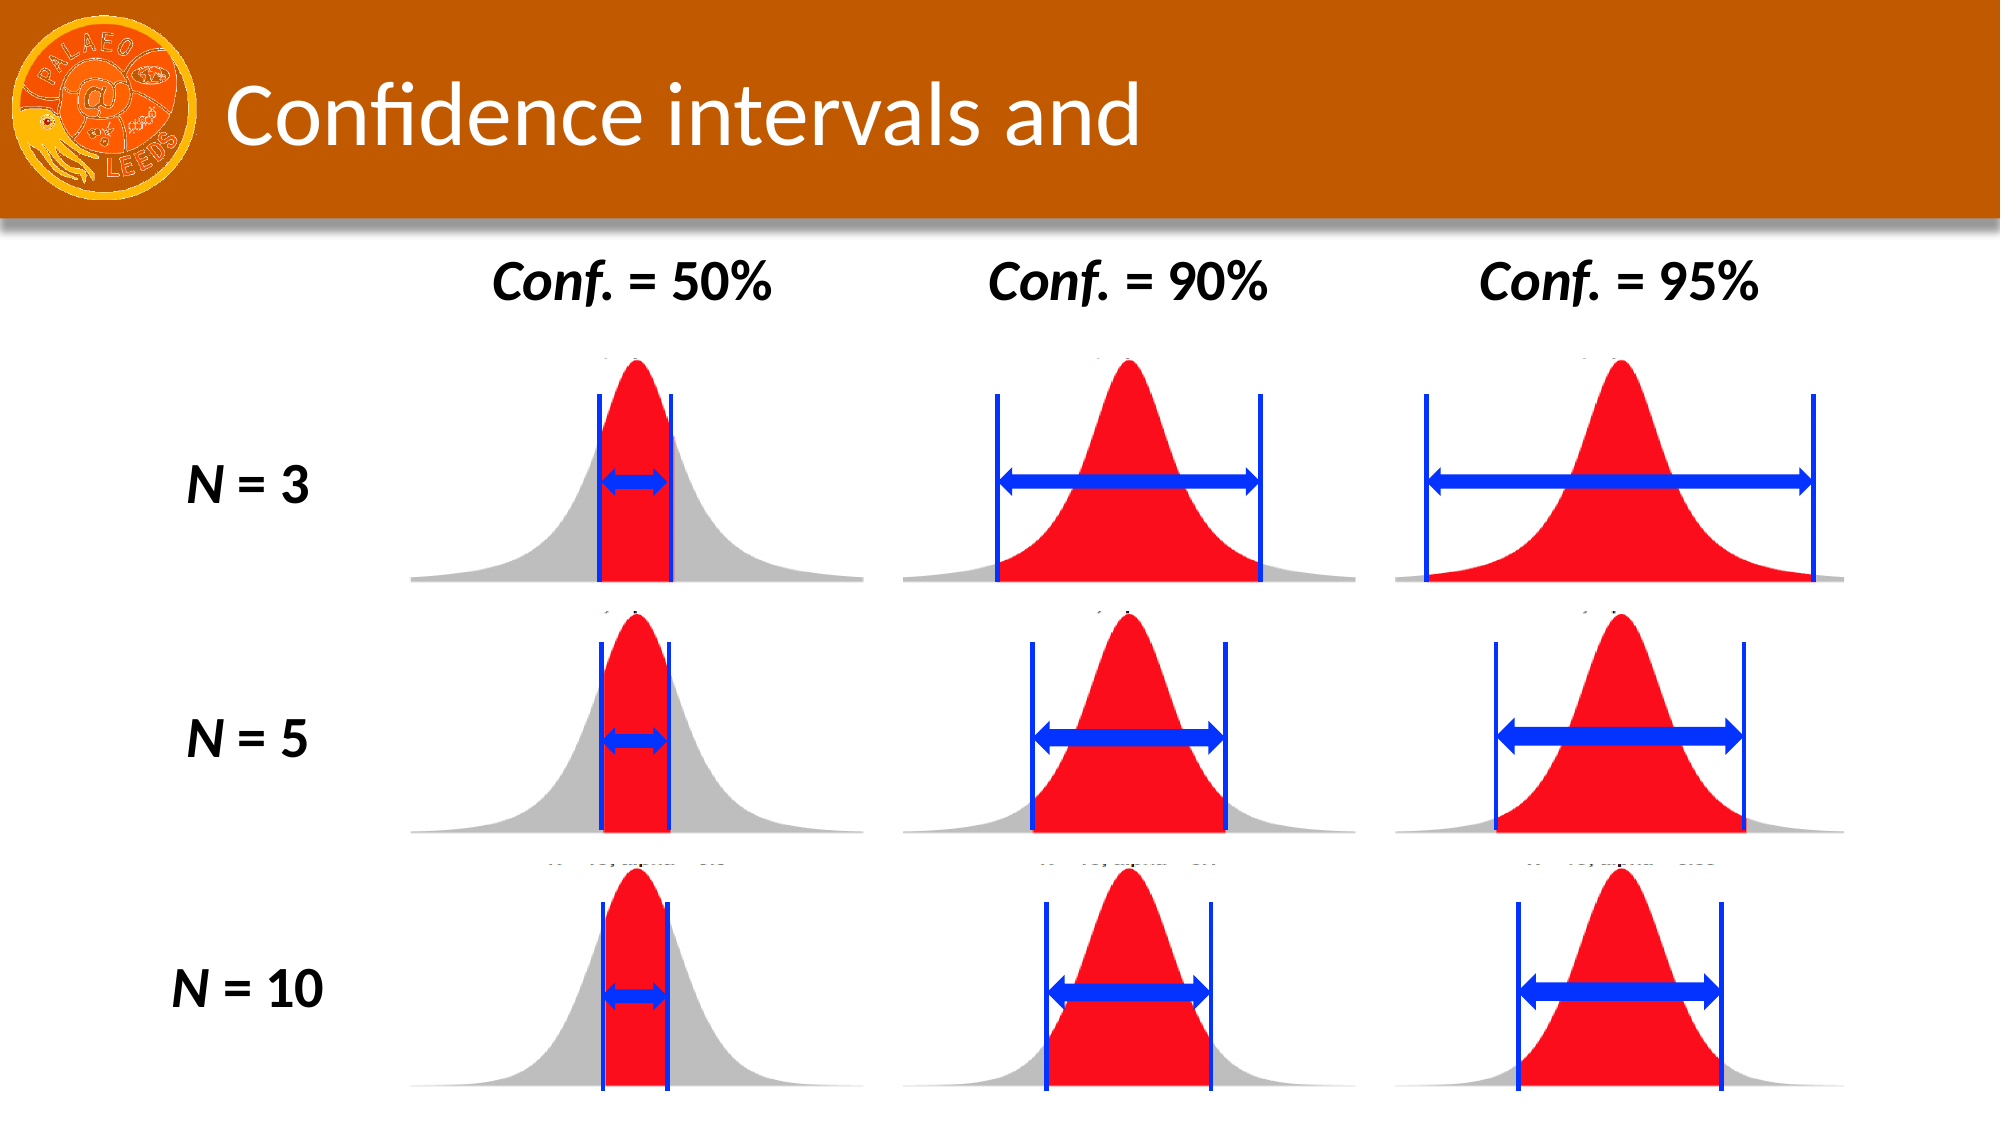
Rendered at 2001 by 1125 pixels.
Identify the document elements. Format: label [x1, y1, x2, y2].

text_box [155, 234, 1845, 1091]
picture [11, 15, 197, 200]
text_box [0, 0, 2000, 219]
